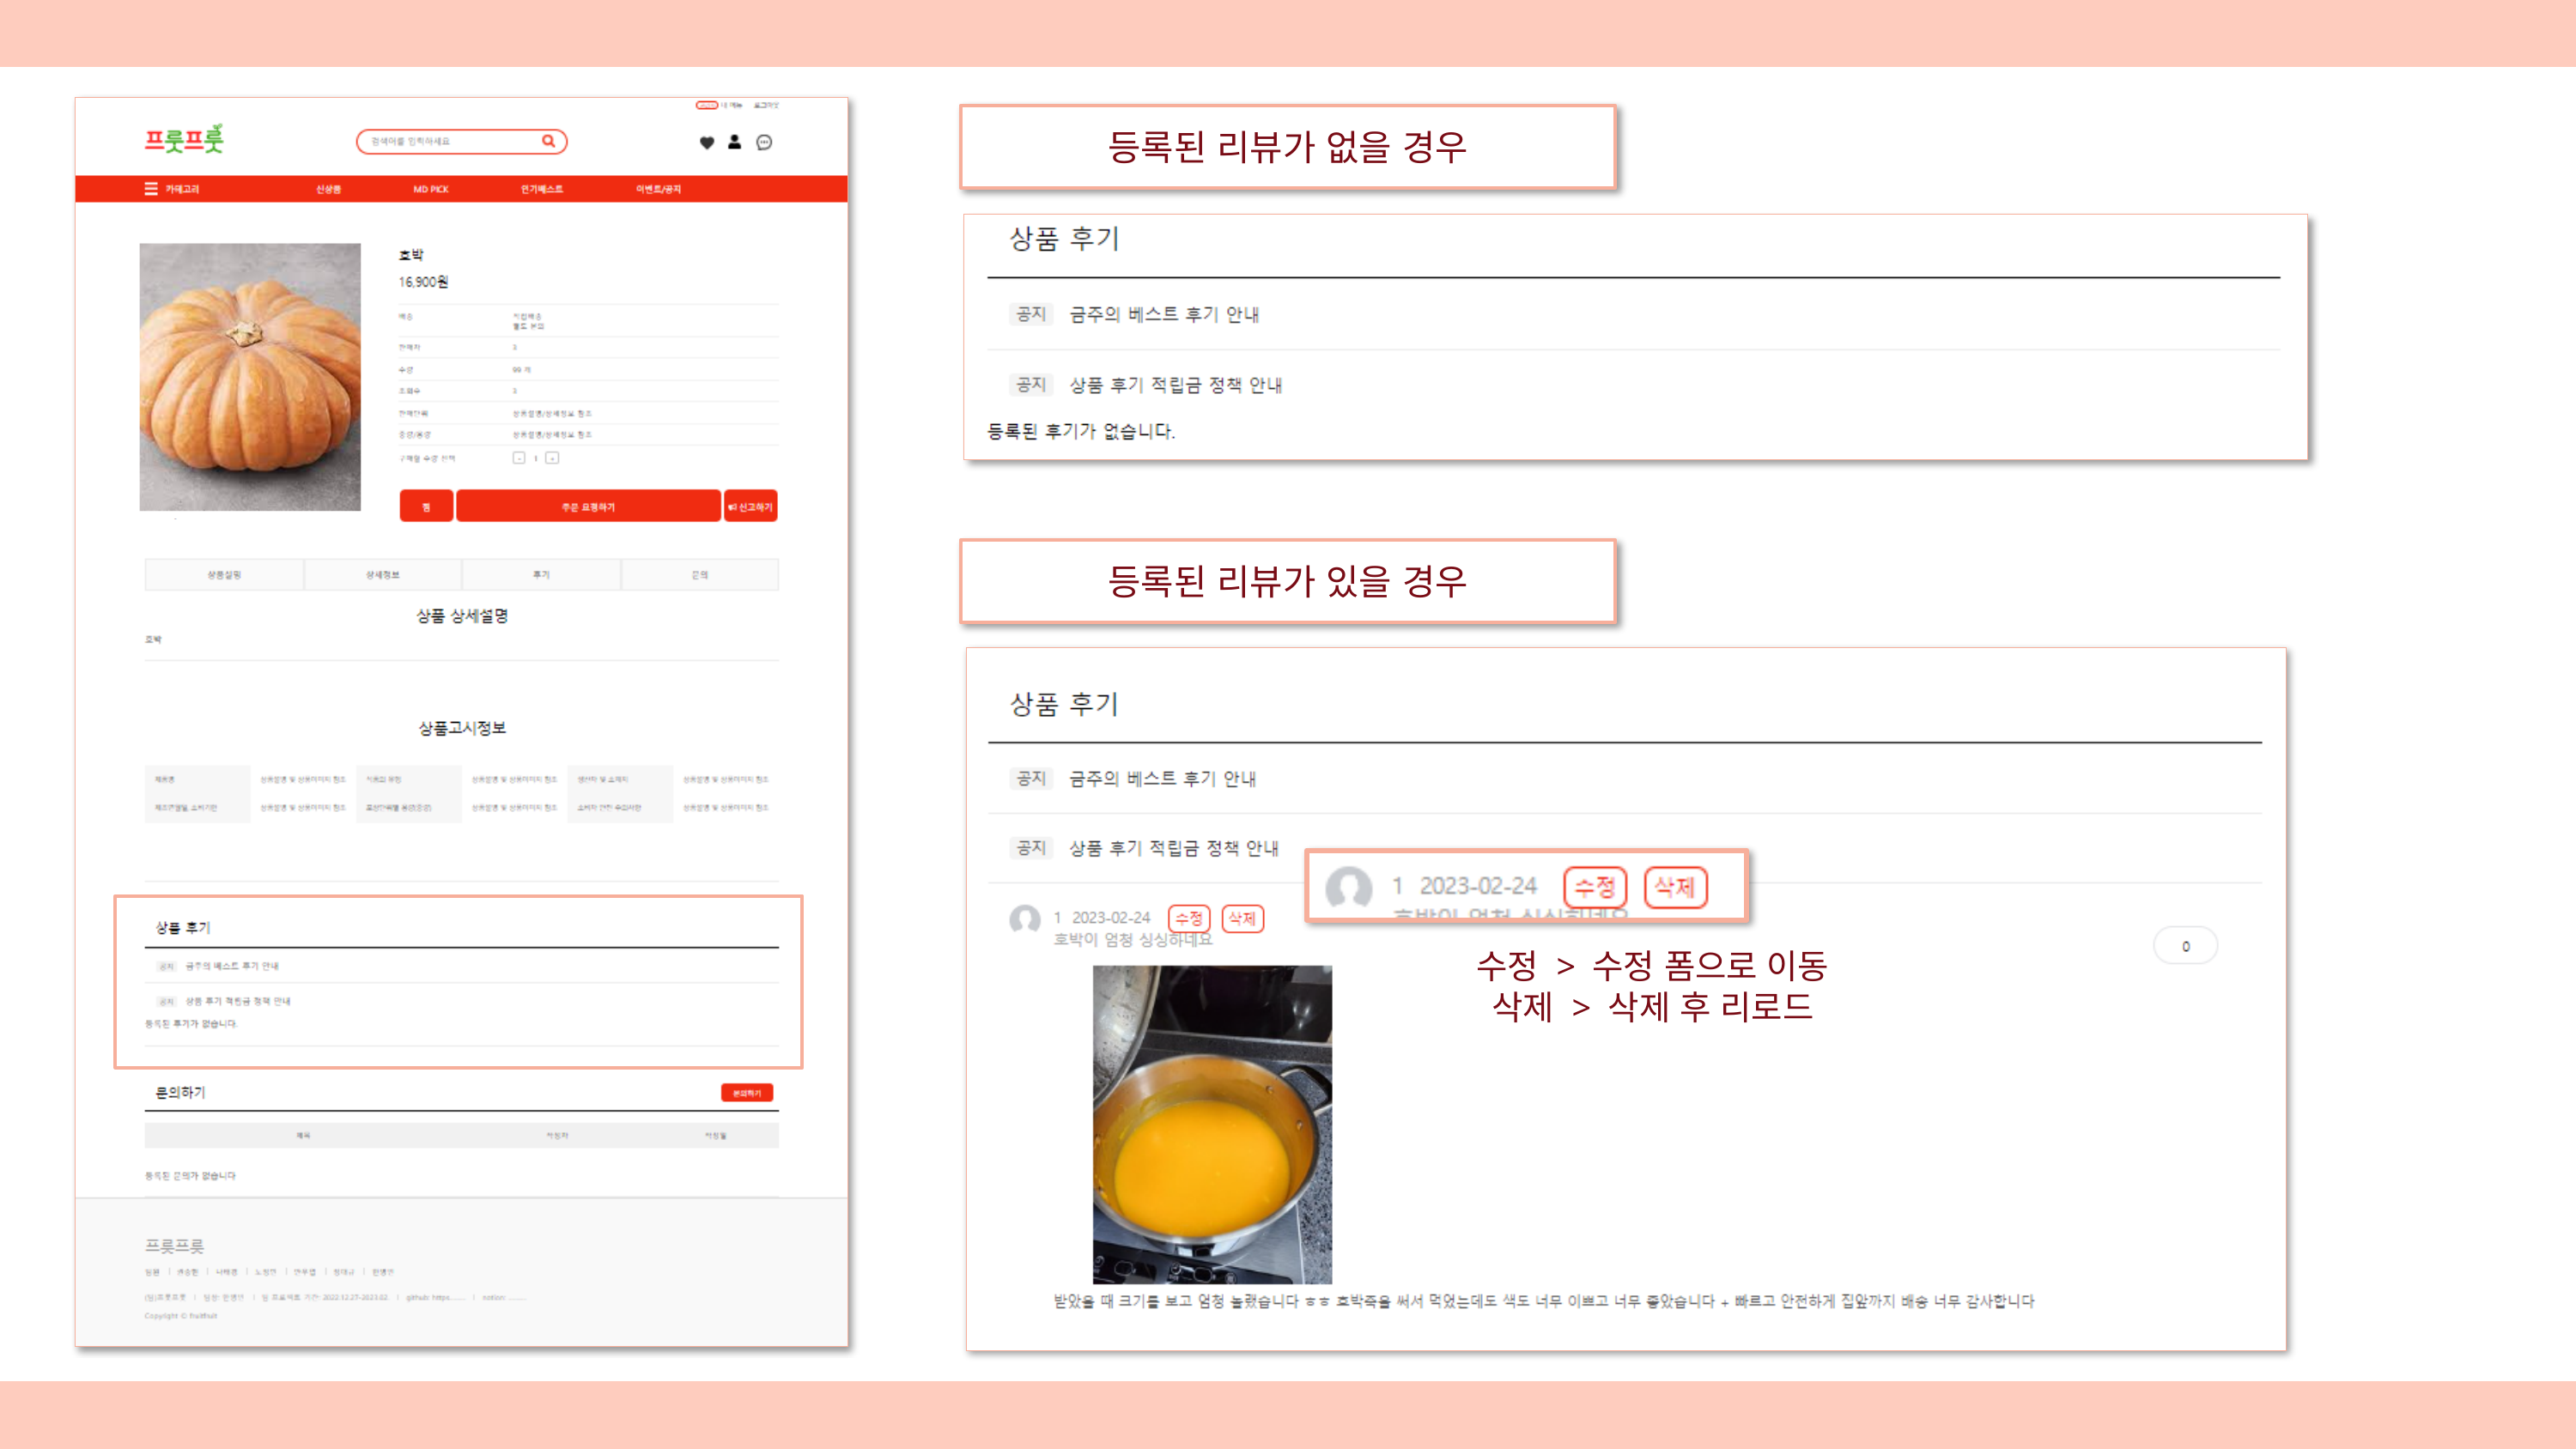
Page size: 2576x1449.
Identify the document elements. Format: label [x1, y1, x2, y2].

picture [963, 214, 2308, 461]
text_box [0, 66, 2576, 1382]
picture [75, 97, 848, 1348]
picture [965, 647, 2287, 1351]
